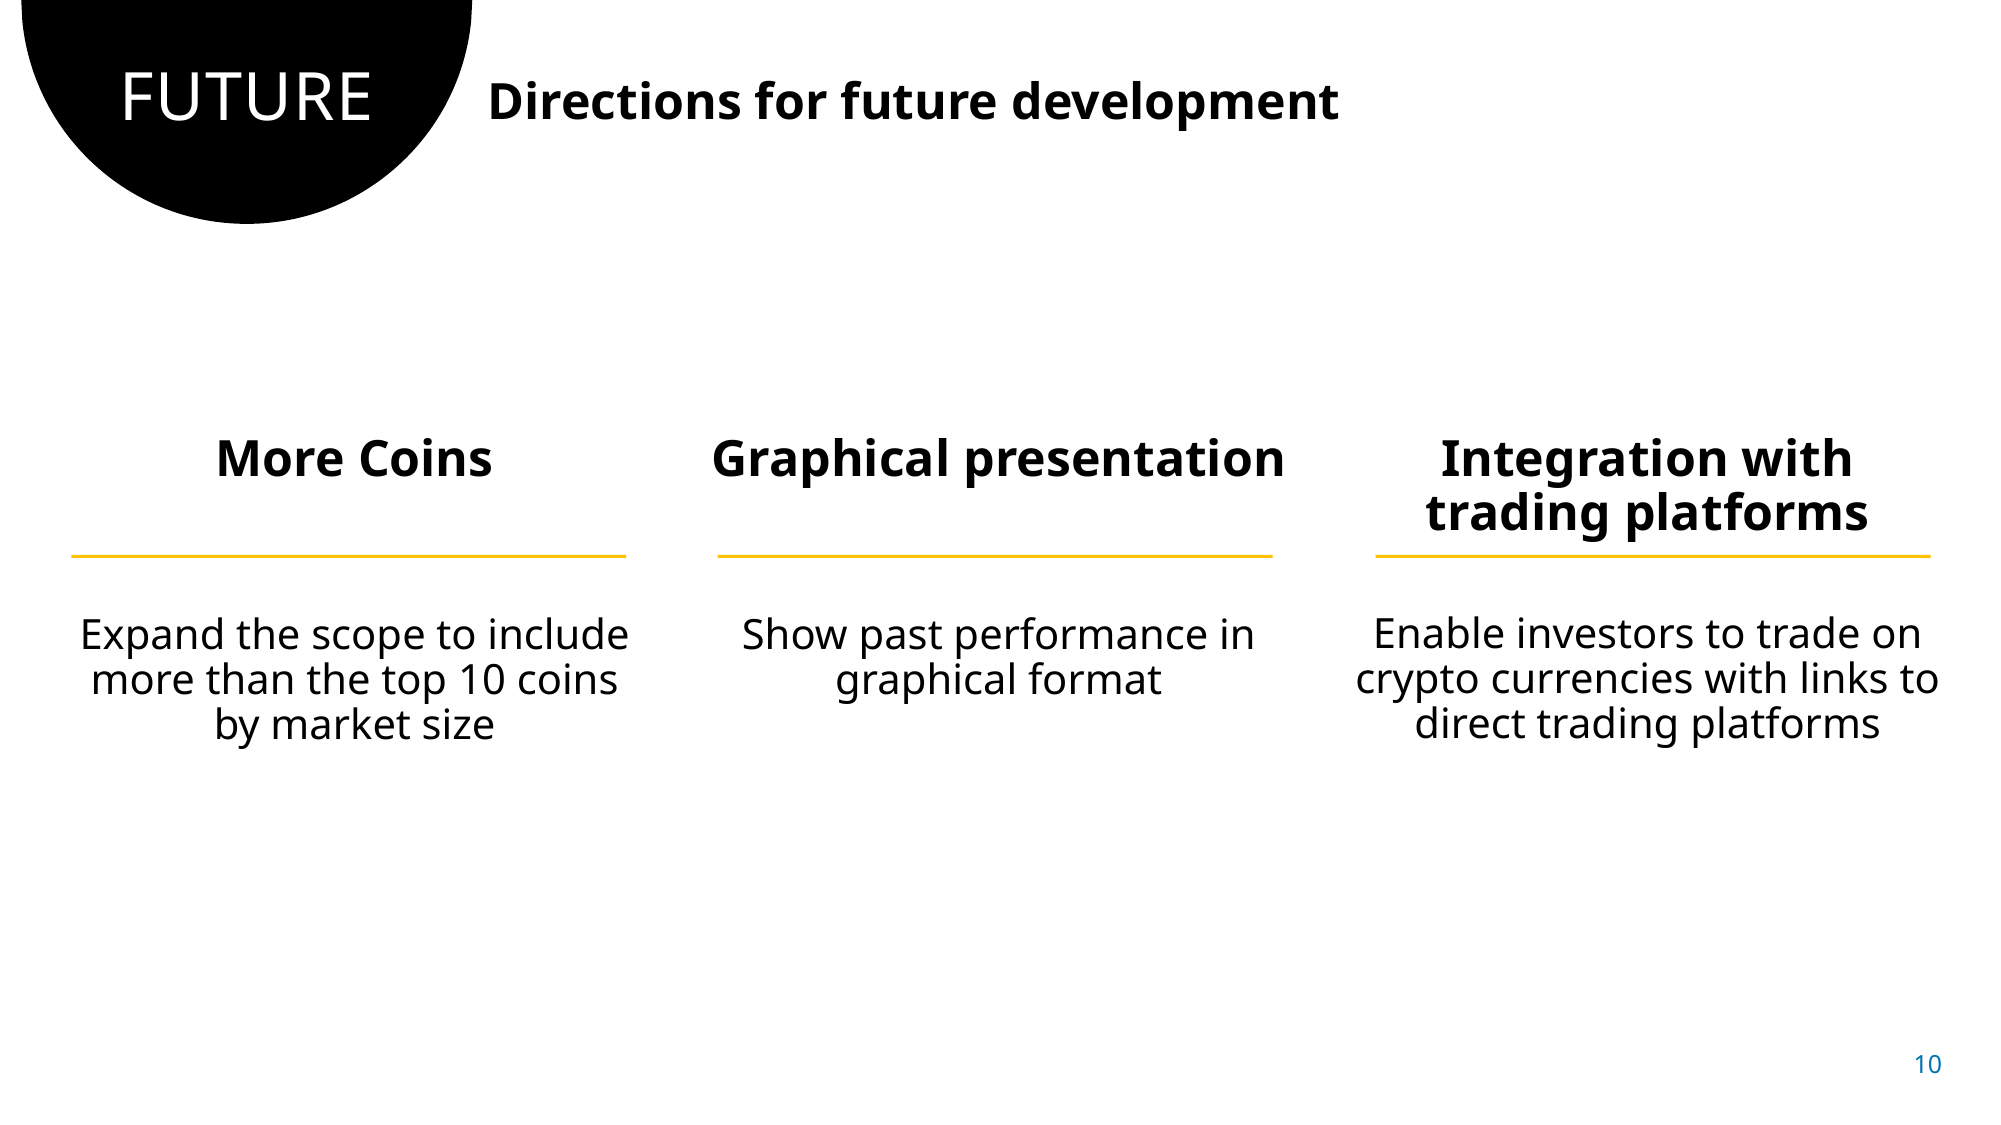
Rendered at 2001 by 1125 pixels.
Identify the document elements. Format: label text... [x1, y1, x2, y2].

list Directions for future development [472, 68, 1963, 139]
list Integration with trading platforms Enable investors to trade on crypto currencies with links to direct trading platforms [1338, 426, 1958, 759]
text_box [1375, 554, 1932, 559]
list More Coins Expand the scope to include more than the top 10 coins by market size [50, 426, 660, 760]
text_box [717, 554, 1274, 559]
slide_number 10 [1875, 1036, 1958, 1096]
title FUTURE [51, 55, 442, 144]
text_box [70, 554, 627, 559]
list Graphical presentation Show past performance in graphical format [683, 426, 1314, 723]
